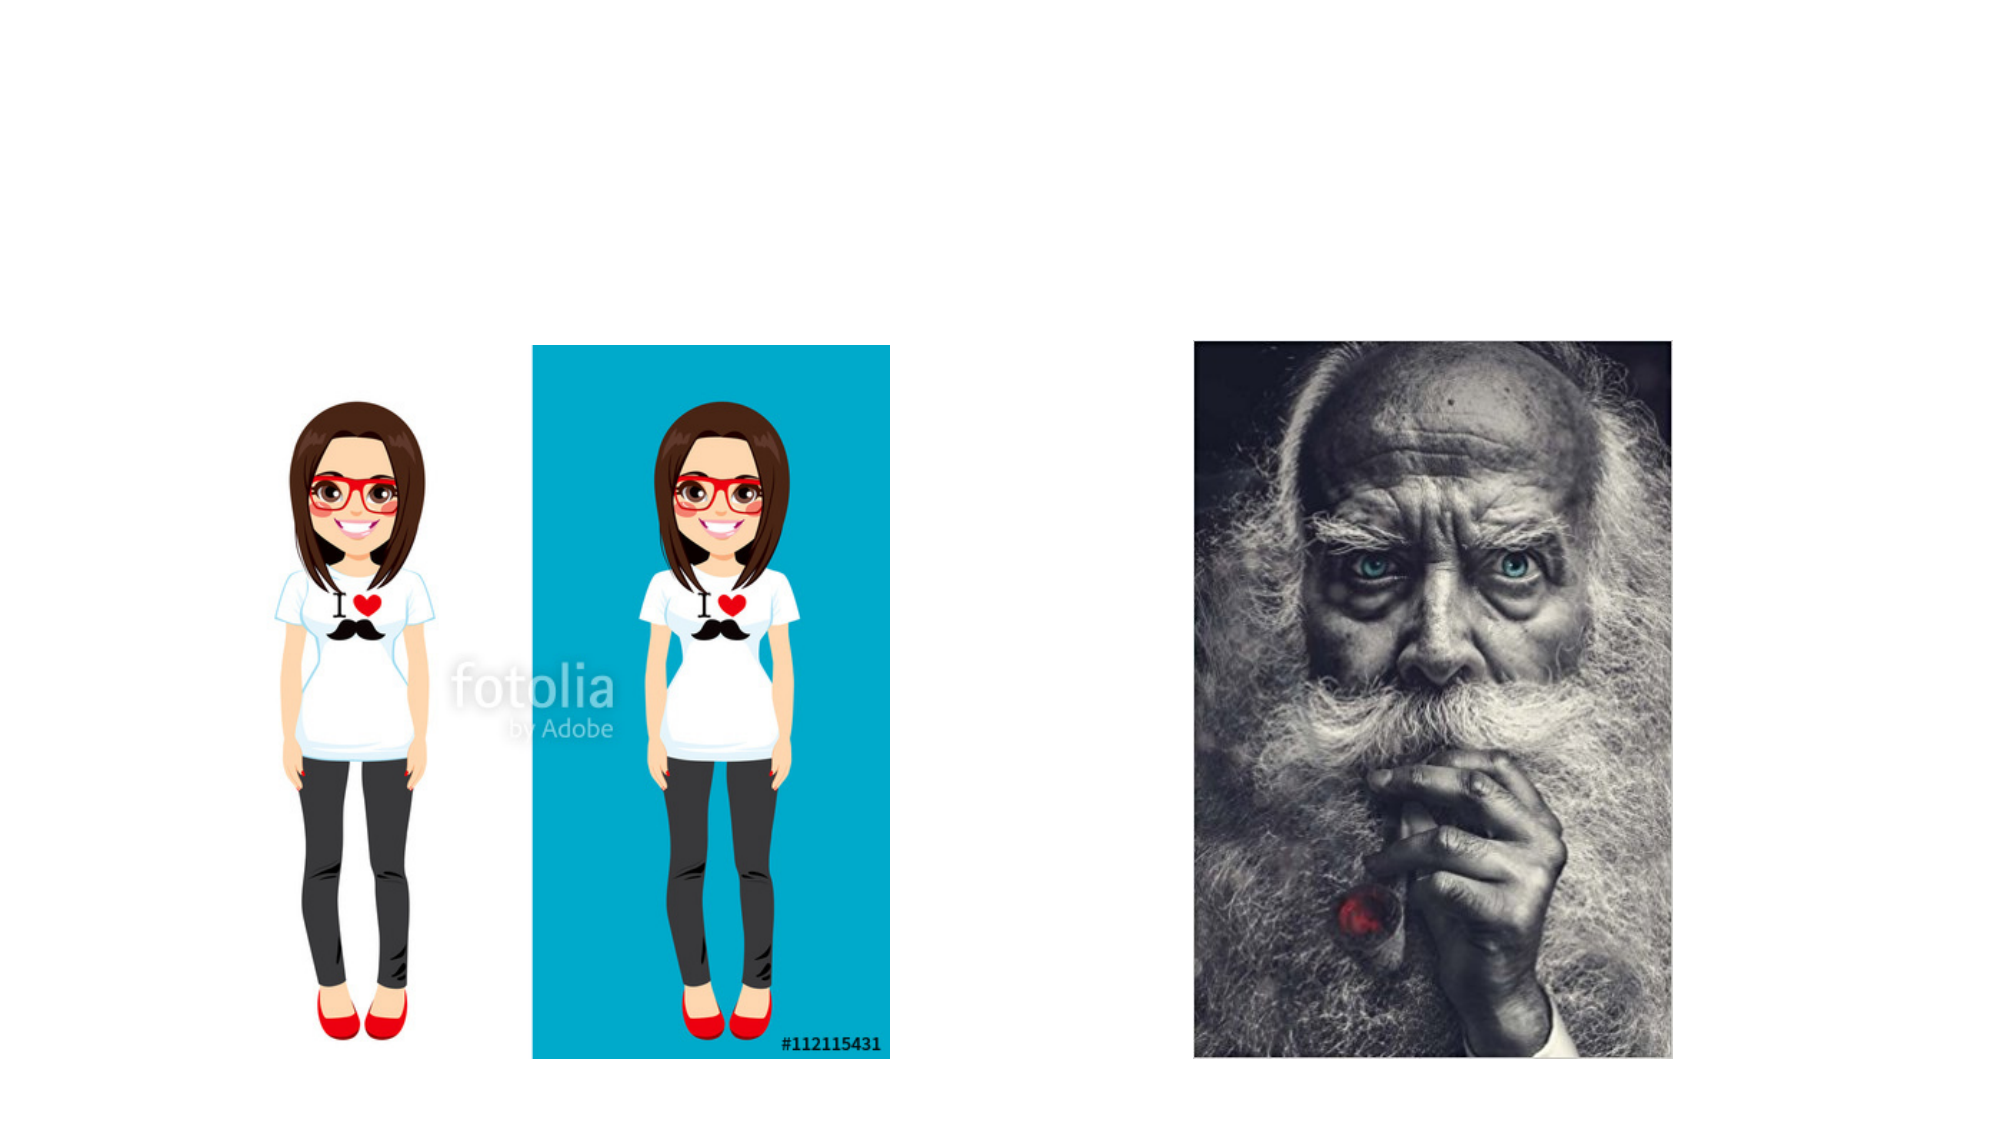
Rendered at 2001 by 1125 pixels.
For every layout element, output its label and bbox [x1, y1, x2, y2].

picture [1193, 340, 1673, 1060]
list [176, 345, 890, 1060]
